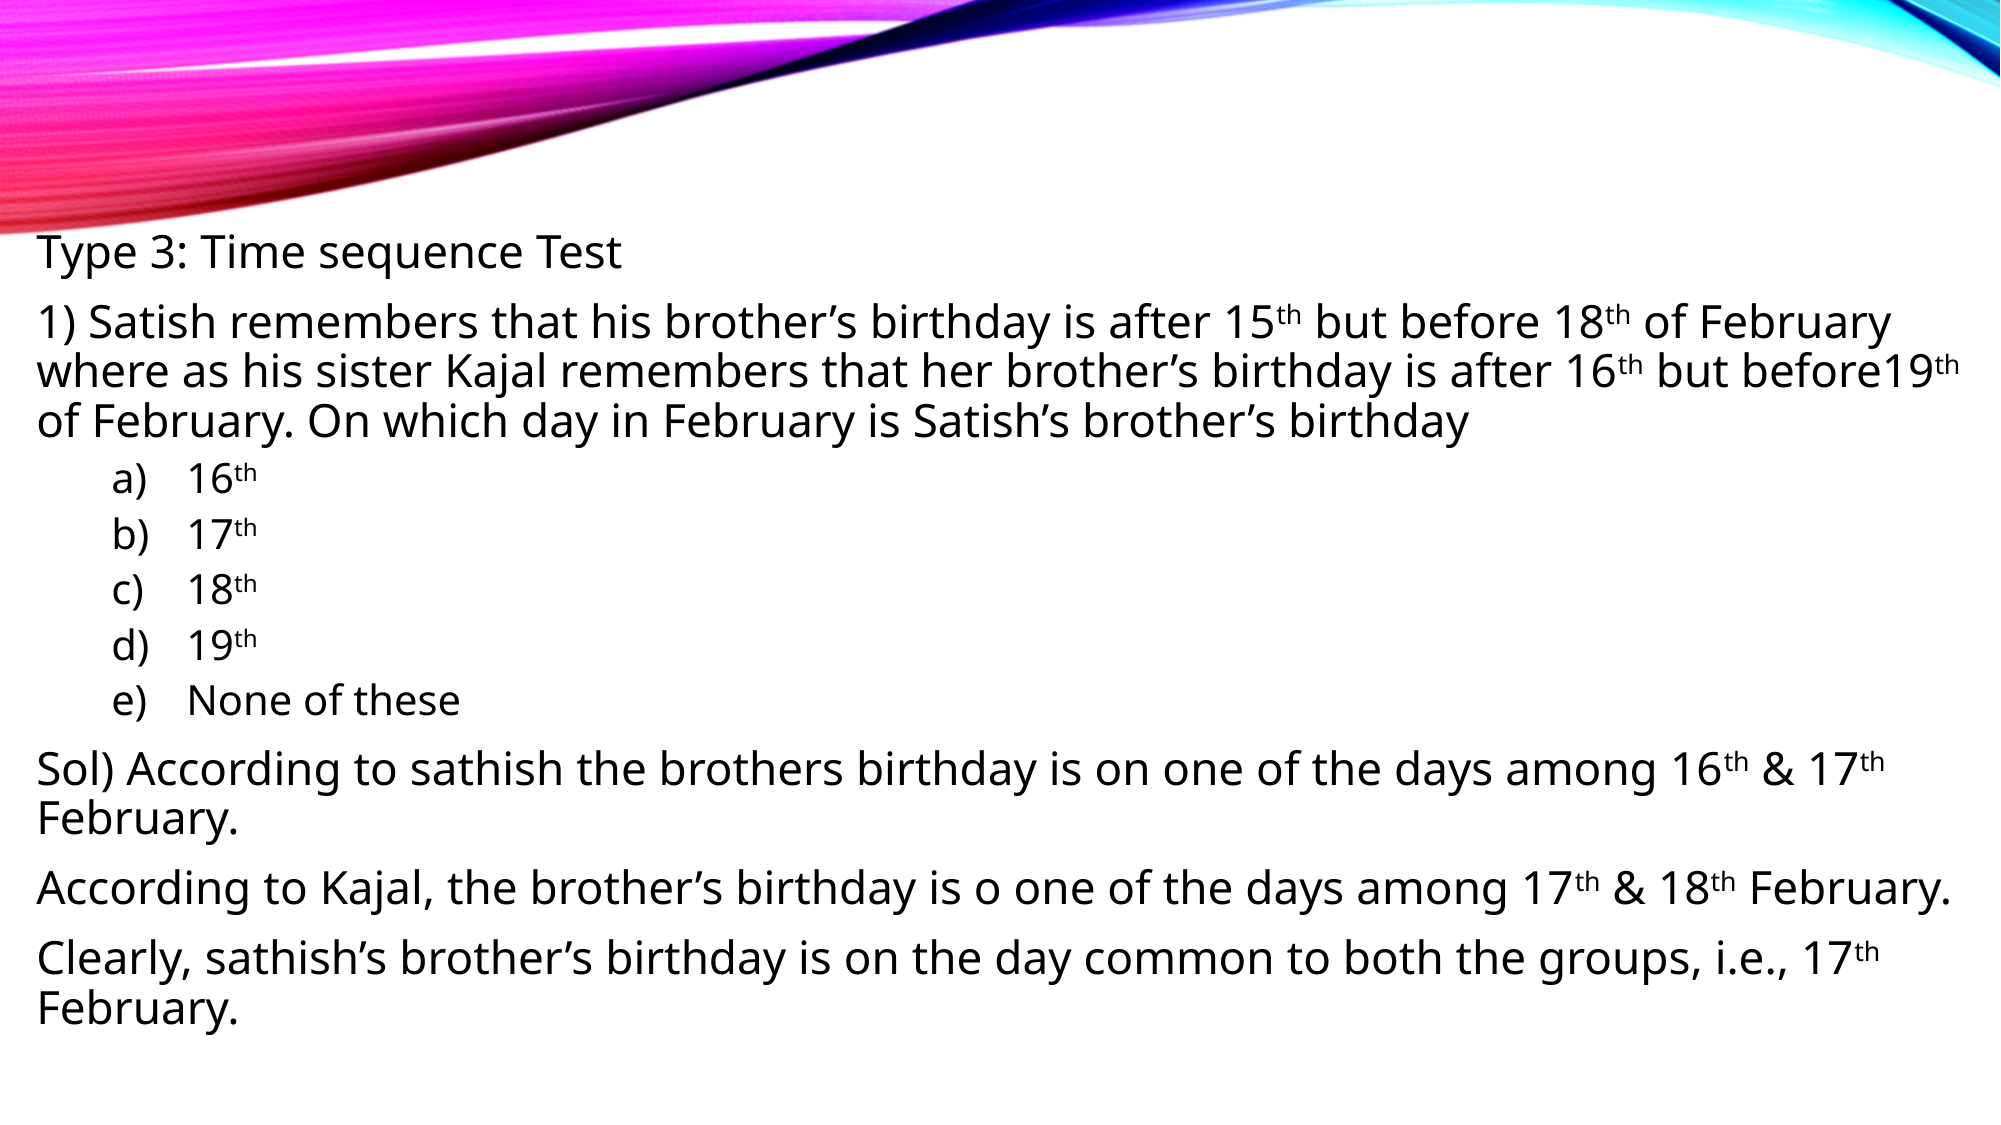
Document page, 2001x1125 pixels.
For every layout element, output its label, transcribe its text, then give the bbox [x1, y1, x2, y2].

picture [1890, 0, 2000, 75]
picture [0, 0, 2000, 237]
list Type 3: Time sequence Test 1) Satish remembers that his brother’s birthday is after 15th but before 18th of February where as his sister Kajal remembers that her brother’s birthday is after 16th but before19th of February. On which day in February is Satish’s brother’s birthday 16th 17th 18th 19th None of these Sol) According to sathish the brothers birthday is on one of the days among 16th & 17th February. According to Kajal, the brother’s birthday is o one of the days among 17th & 18th February. Clearly, sathish’s brother’s birthday is on the day common to both the groups, i.e., 17th February. [21, 221, 1984, 1106]
picture [1910, 0, 2000, 45]
